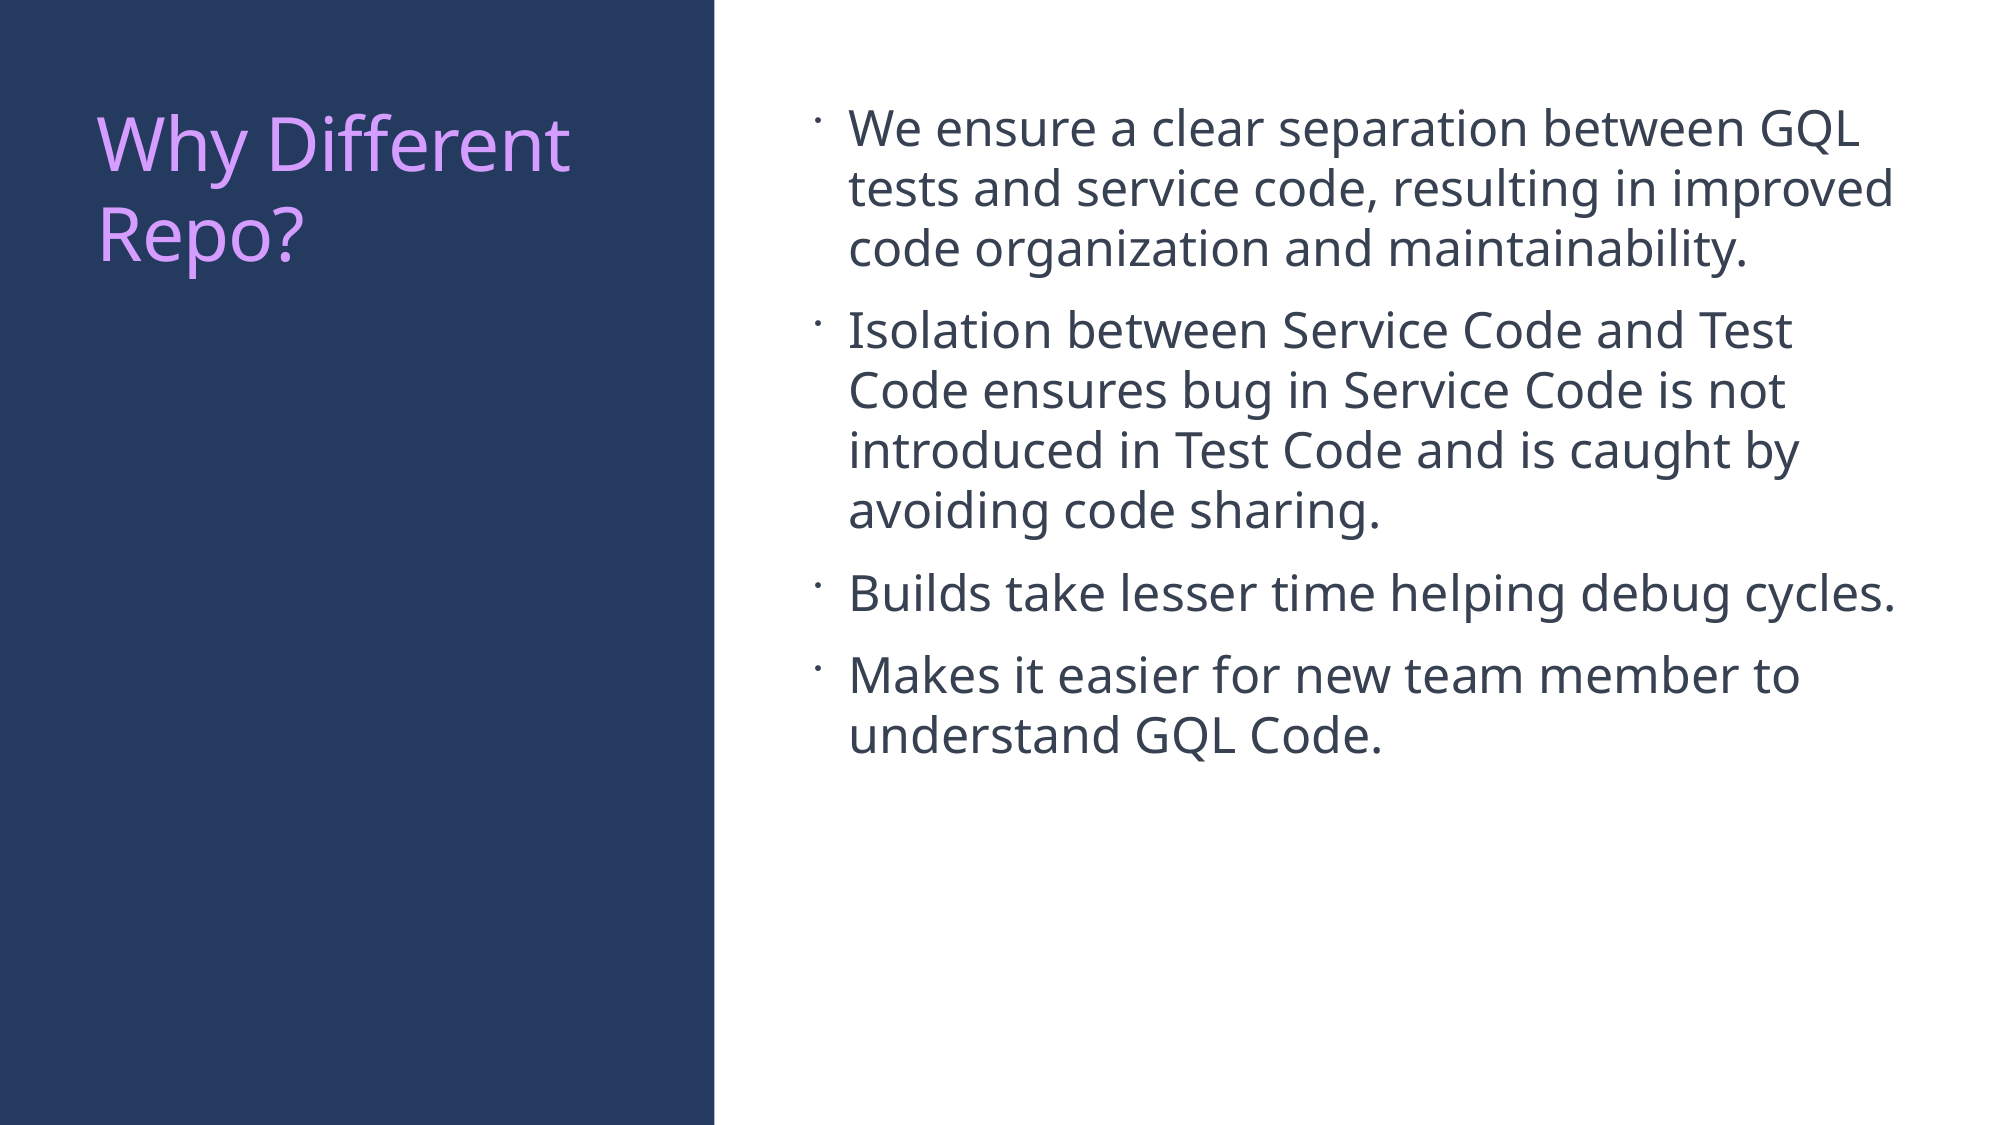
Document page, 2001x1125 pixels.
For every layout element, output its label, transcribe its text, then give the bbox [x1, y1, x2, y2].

list We ensure a clear separation between GQL tests and service code, resulting in improved code organization and maintainability. Isolation between Service Code and Test Code ensures bug in Service Code is not introduced in Test Code and is caught by avoiding code sharing. Builds take lesser time helping debug cycles. Makes it easier for new team member to understand GQL Code. [810, 96, 1905, 1029]
title Why Different Repo? [96, 96, 619, 608]
